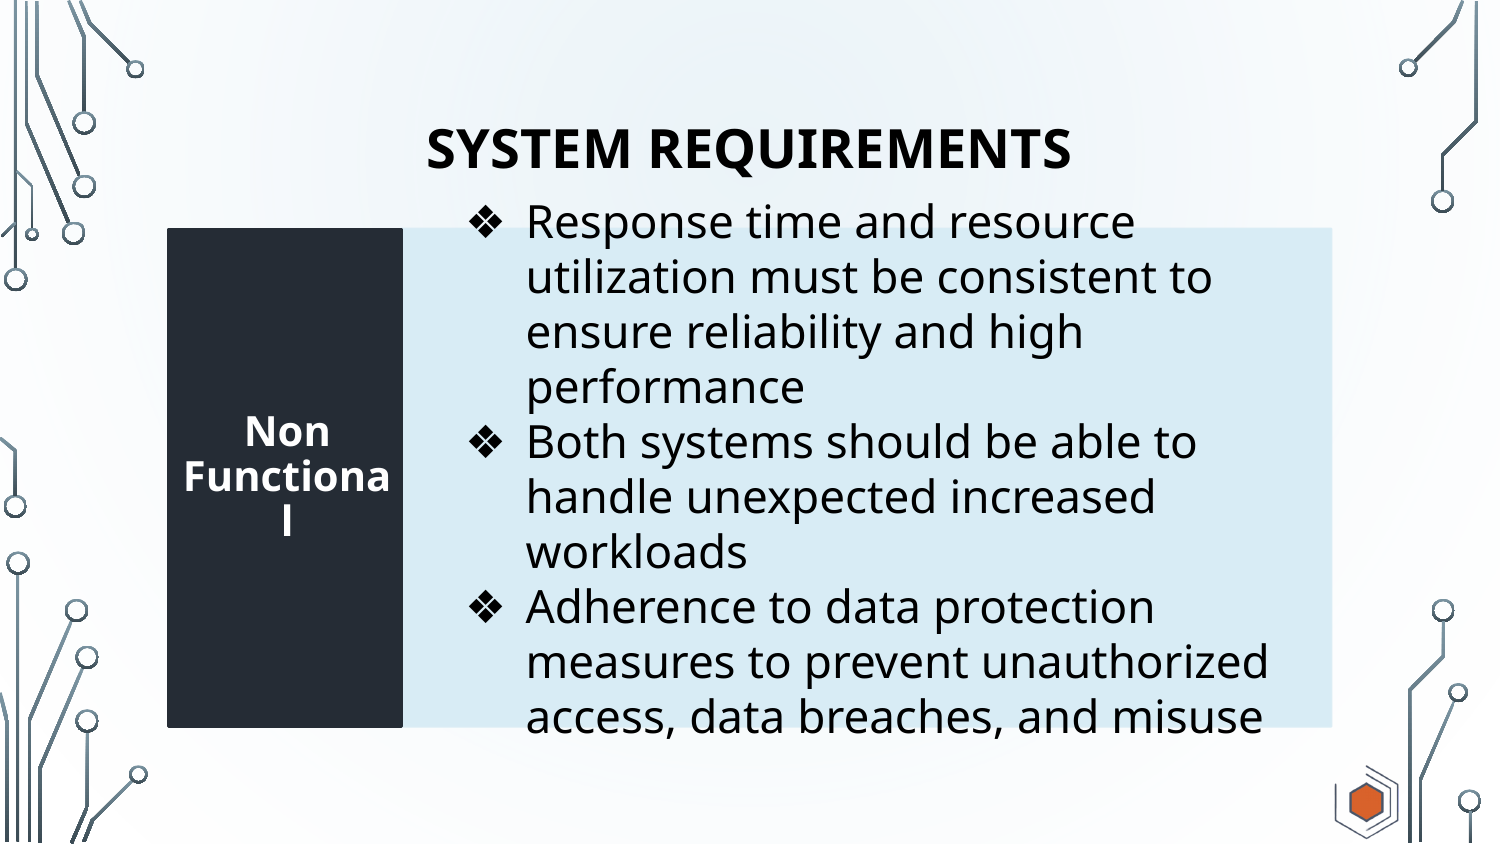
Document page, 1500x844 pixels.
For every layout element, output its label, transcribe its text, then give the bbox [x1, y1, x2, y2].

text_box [168, 228, 1332, 727]
picture [1323, 763, 1409, 844]
title SYSTEM REQUIREMENTS [168, 73, 1332, 228]
